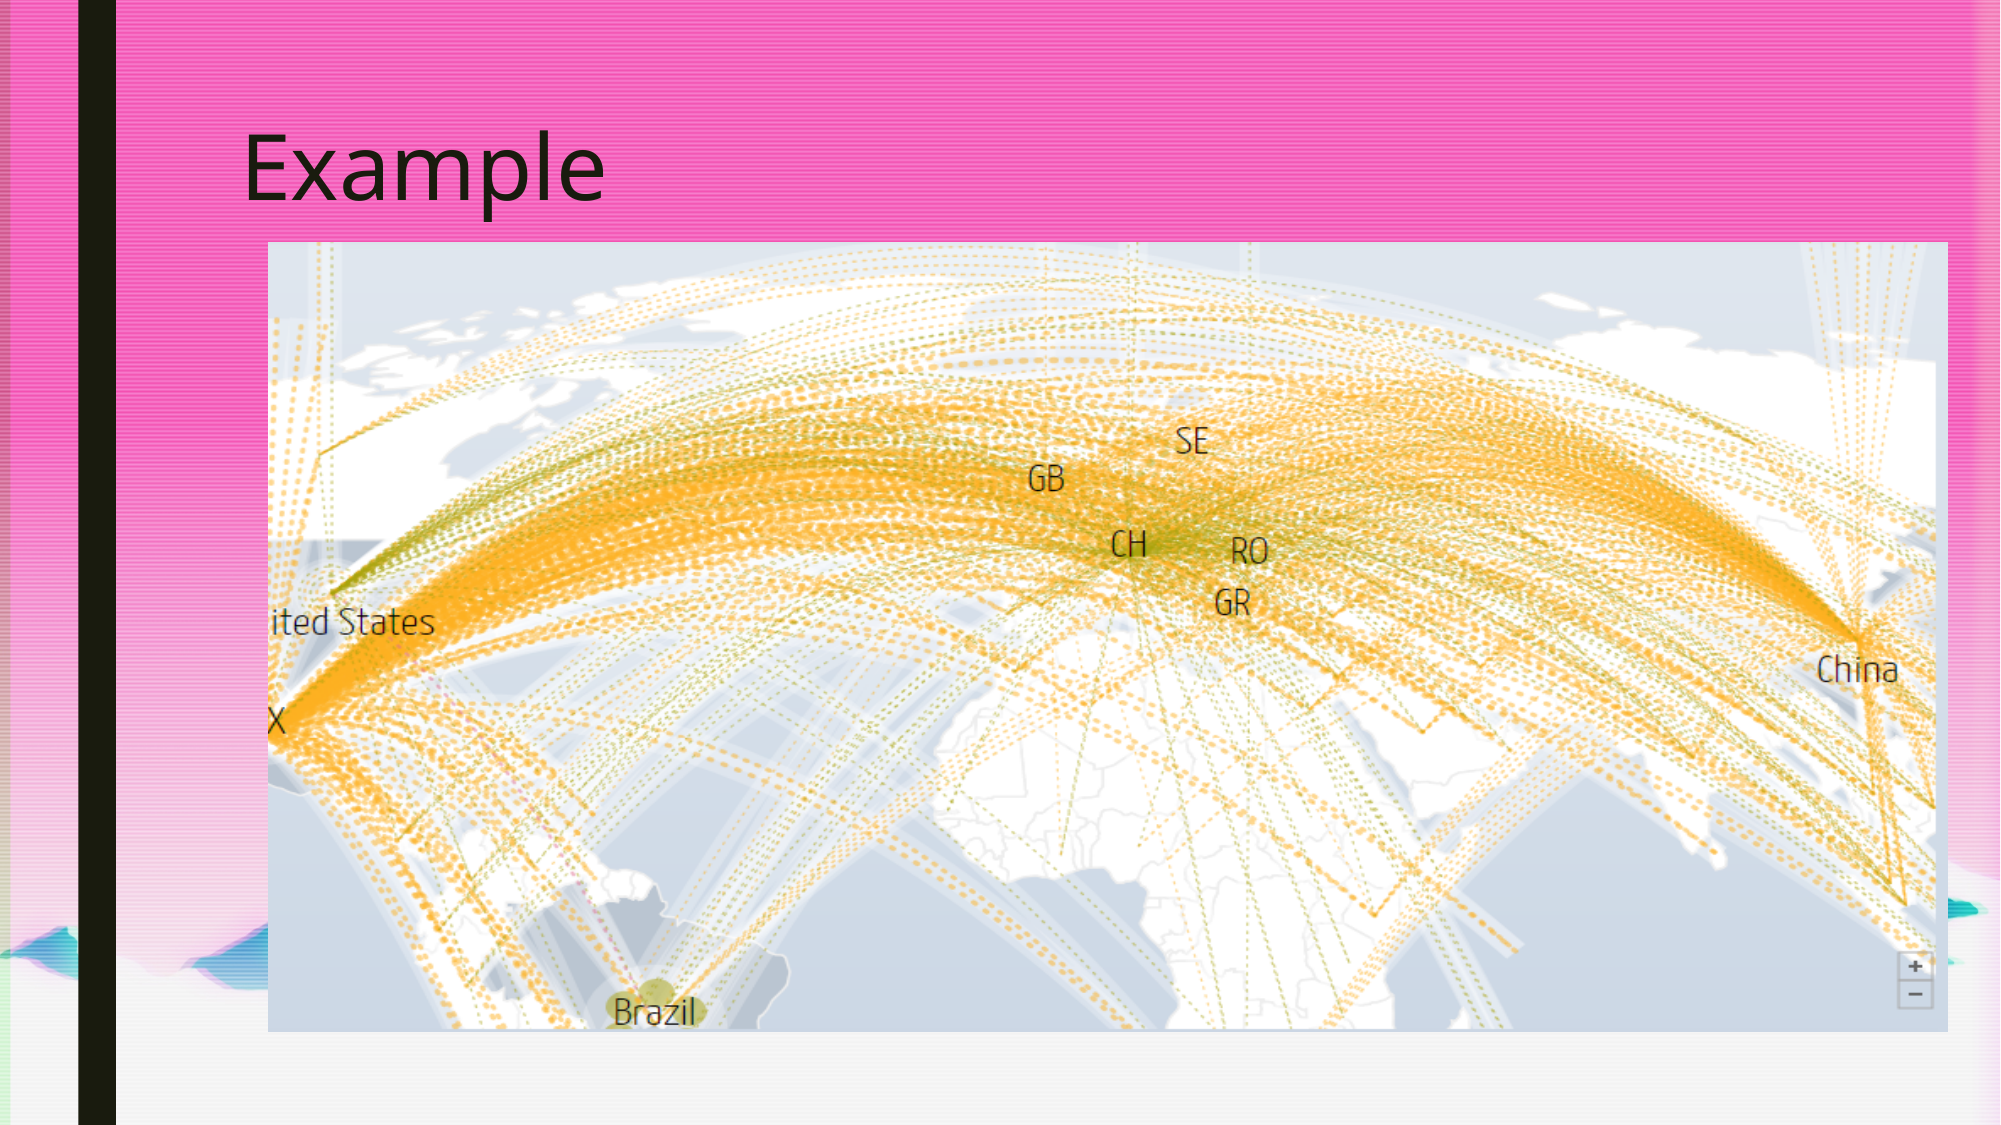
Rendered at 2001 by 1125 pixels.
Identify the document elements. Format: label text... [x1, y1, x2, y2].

picture [0, 0, 78, 1125]
picture [116, 0, 2001, 1125]
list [268, 242, 1948, 1032]
title Example [225, 115, 1800, 359]
